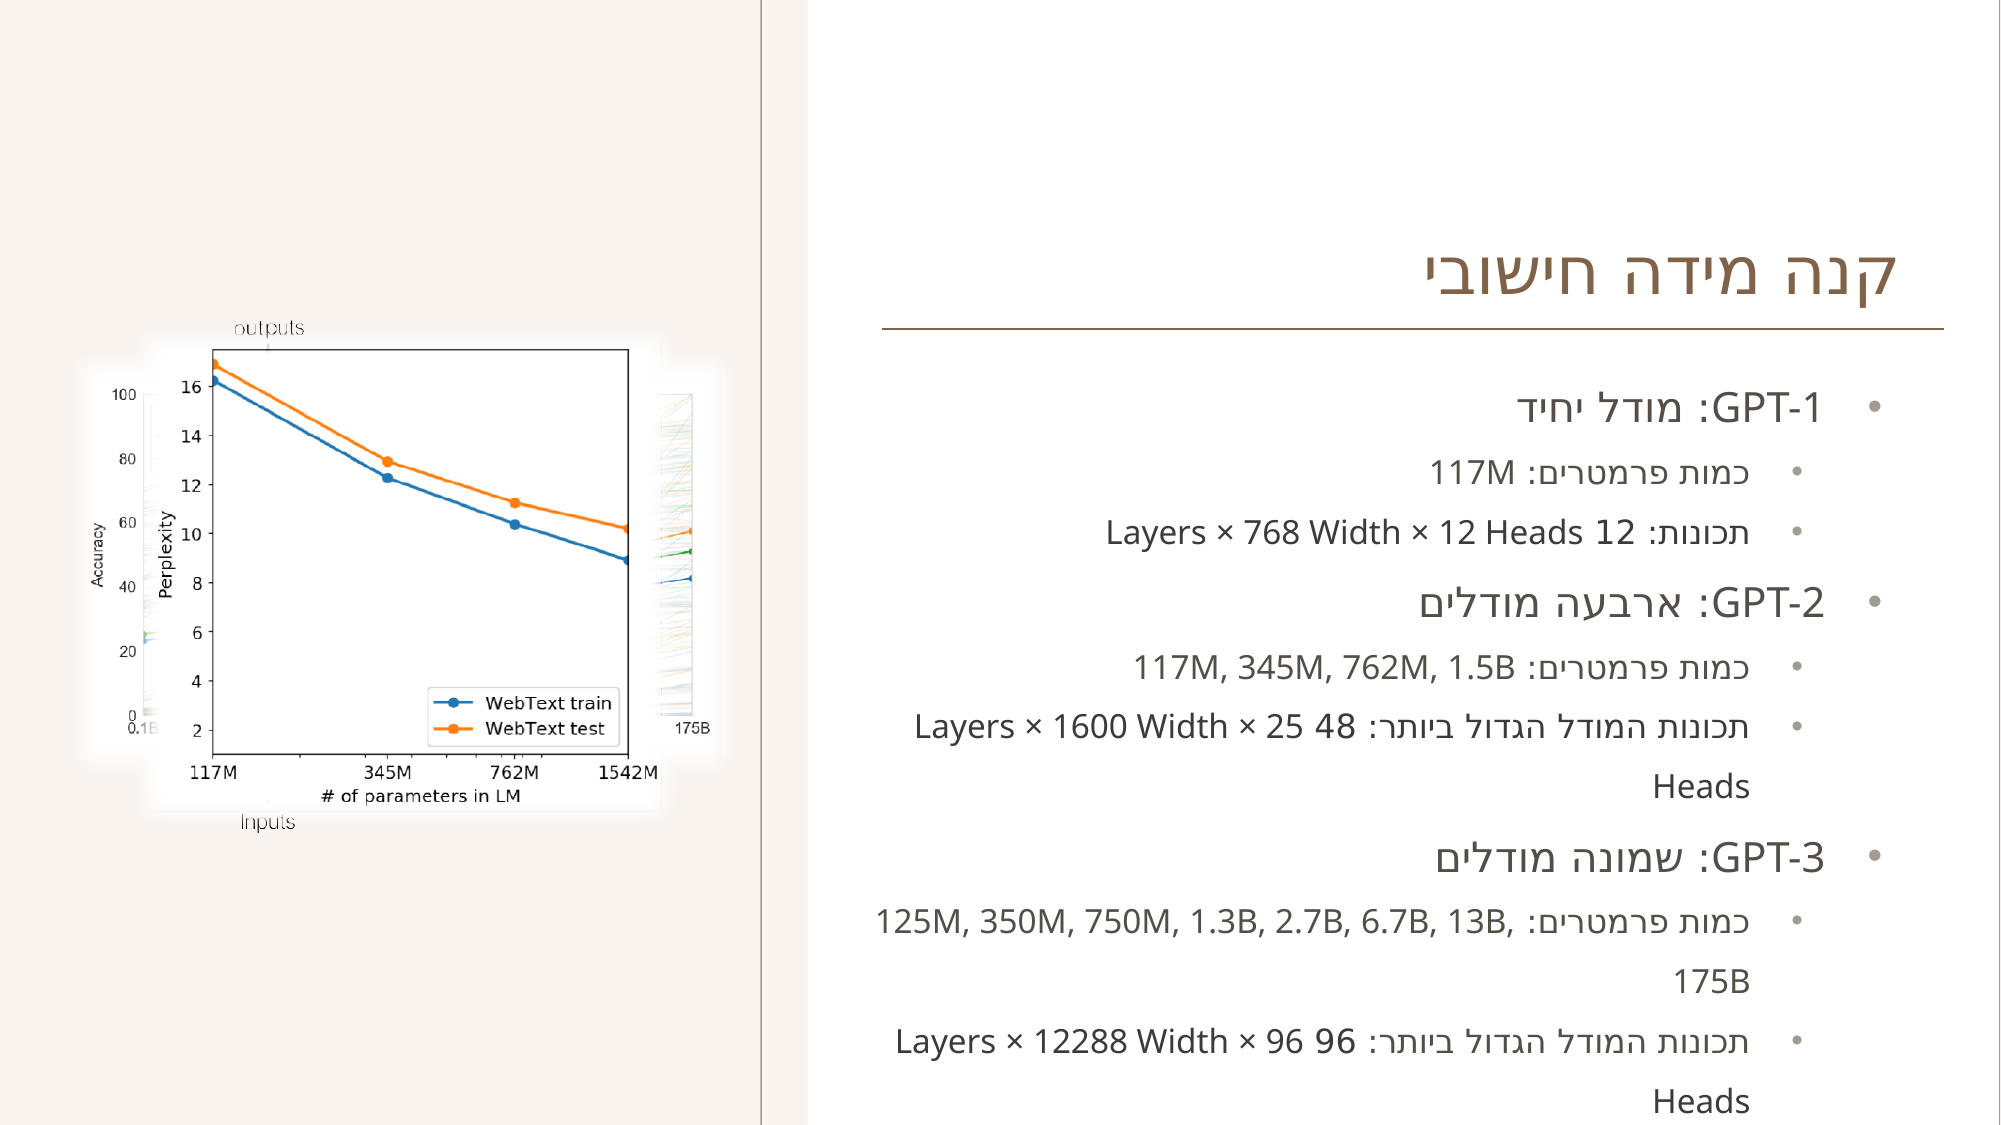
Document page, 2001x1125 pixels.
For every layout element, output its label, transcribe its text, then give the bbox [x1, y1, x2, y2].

text_box GPT-1: מודל יחיד כמות פרמטרים: 117M תכונות: 12 Layers × 768 Width × 12 Heads GPT-2: ארבעה מודלים כמות פרמטרים: 117M, 345M, 762M, 1.5B תכונות המודל הגדול ביותר: 48 Layers × 1600 Width × 25 Heads GPT-3: שמונה מודלים כמות פרמטרים: 125M, 350M, 750M, 1.3B, 2.7B, 6.7B, 13B, 175B תכונות המודל הגדול ביותר: 96 Layers × 12288 Width × 96 Heads [829, 341, 1916, 1032]
title קנה מידה חישובי [916, 205, 1916, 328]
picture [83, 301, 720, 850]
